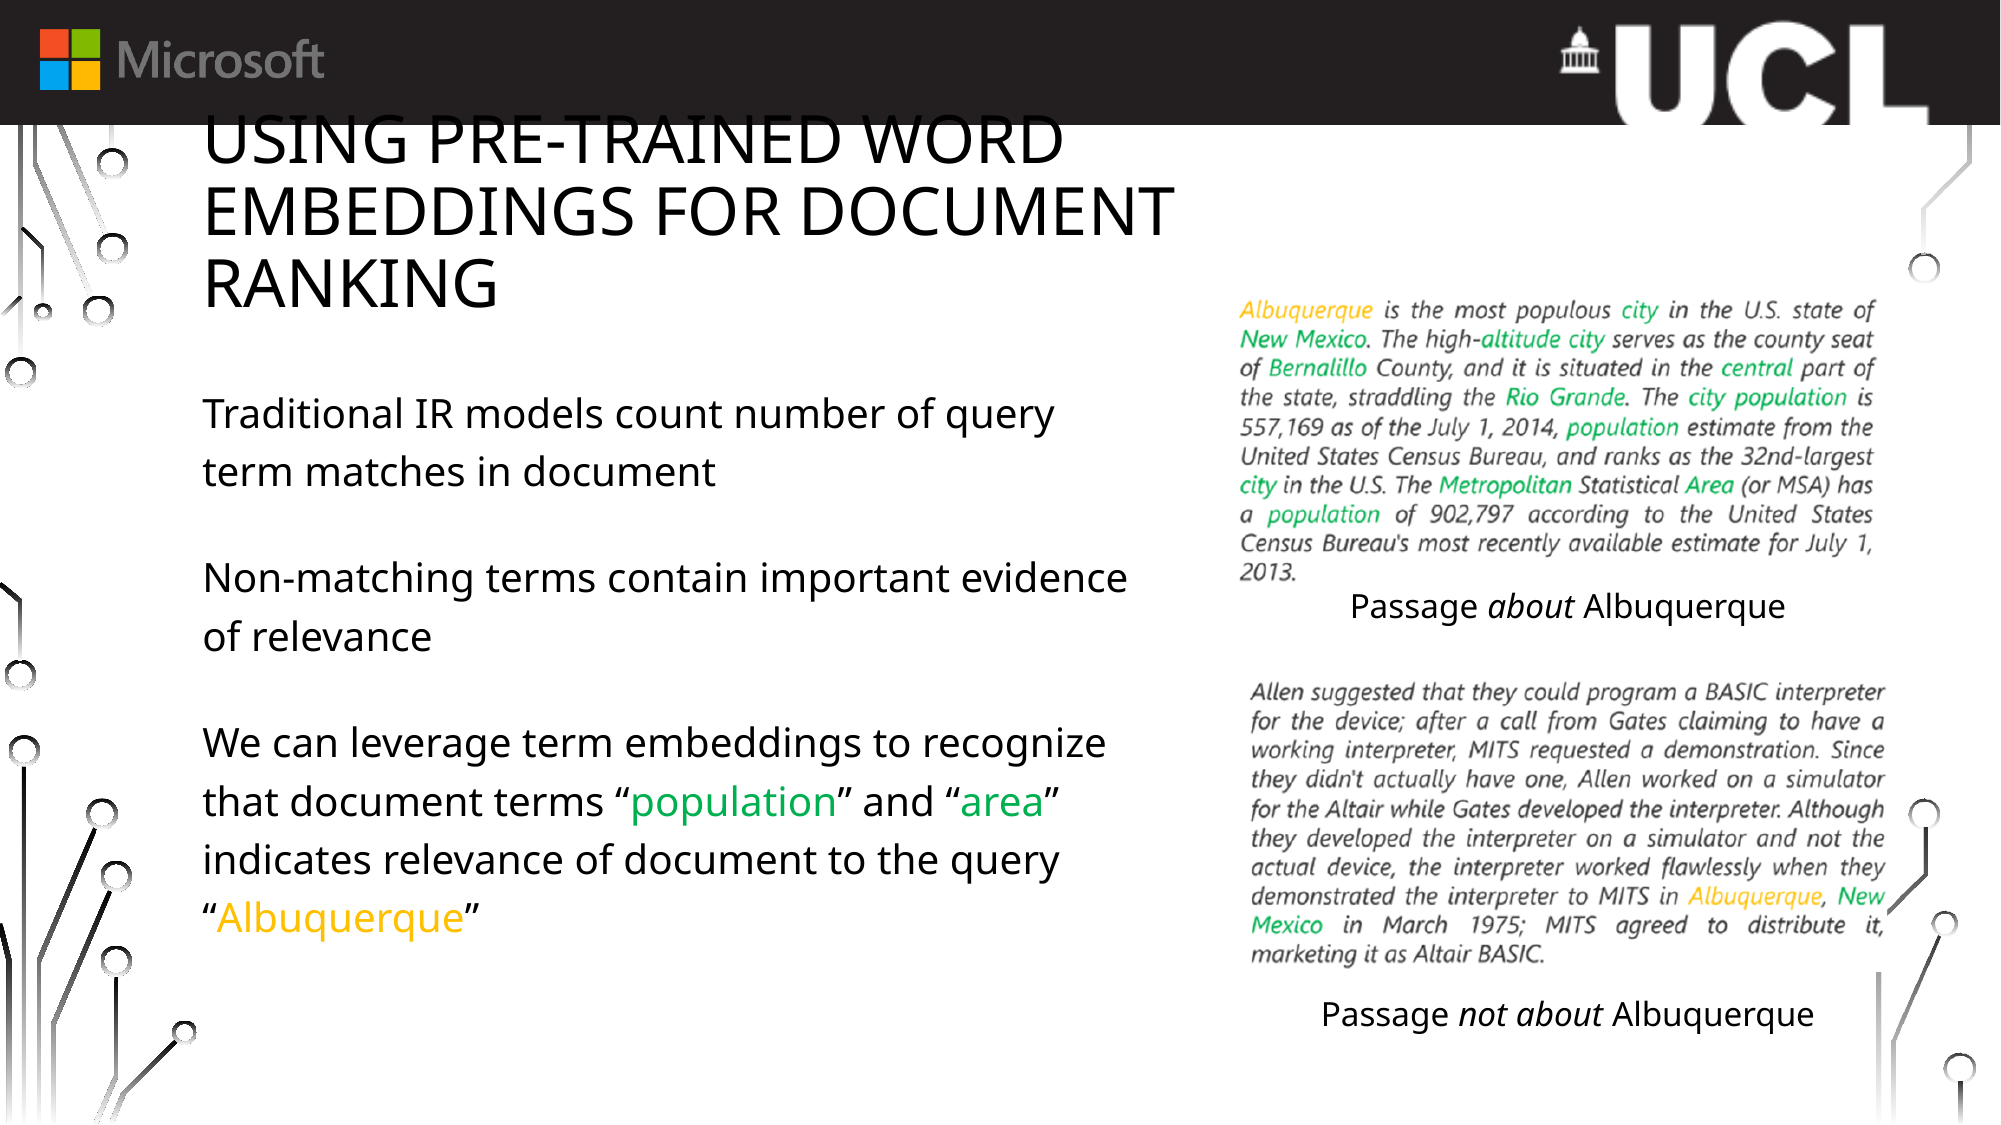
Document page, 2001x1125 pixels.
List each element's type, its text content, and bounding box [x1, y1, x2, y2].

picture [1234, 277, 1888, 593]
picture [0, 0, 363, 126]
list Traditional IR models count number of query term matches in document Non-matching terms contain important evidence of relevance We can leverage term embeddings to recognize that document terms “population” and “area” indicates relevance of document to the query “Albuquerque” [187, 370, 1161, 950]
text_box Passage about Albuquerque [1335, 593, 1802, 633]
text_box Passage not about Albuquerque [1306, 985, 1831, 1041]
picture [1234, 663, 1888, 972]
title Using pre-trained word embeddings for document ranking [187, 99, 1428, 330]
